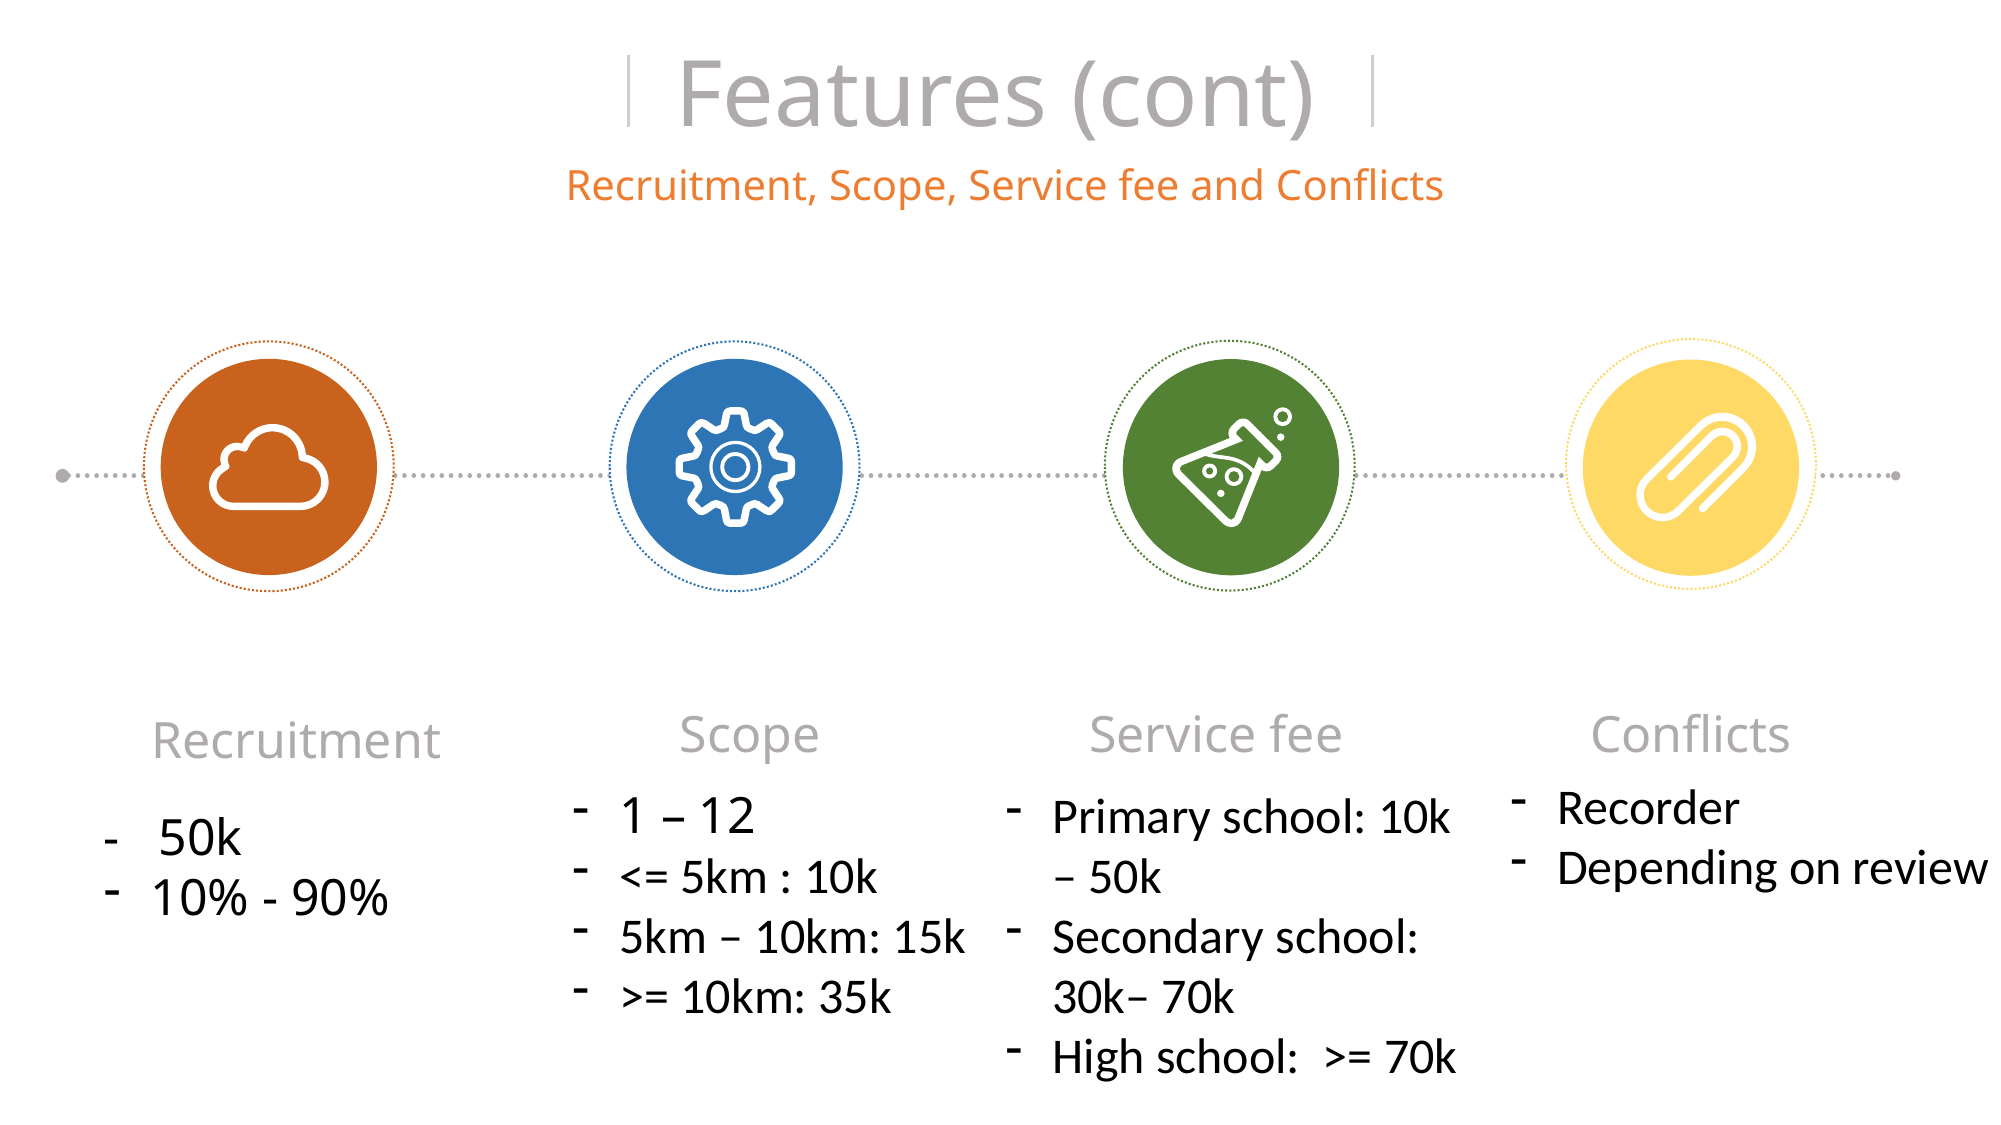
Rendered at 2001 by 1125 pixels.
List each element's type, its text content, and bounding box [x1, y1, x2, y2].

text_box Recruitment, Scope, Service fee and Conflicts [504, 155, 1496, 217]
text_box 1 – 12 <= 5km : 10k 5km – 10km: 15k >= 10km: 35k [557, 776, 982, 1032]
text_box Service fee [1018, 695, 1415, 770]
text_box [143, 341, 394, 592]
text_box Scope [556, 695, 944, 770]
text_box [1104, 340, 1355, 591]
text_box Recorder Depending on review [1495, 767, 2000, 902]
text_box Recruitment [119, 700, 473, 776]
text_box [609, 341, 860, 592]
text_box Conflicts [1536, 695, 1846, 767]
text_box - 50k 10% - 90% [89, 798, 405, 1054]
text_box Primary school: 10k – 50k Secondary school: 30k– 70k High school: >= 70k [990, 776, 1496, 1092]
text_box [321, 27, 1670, 155]
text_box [1565, 339, 1816, 589]
